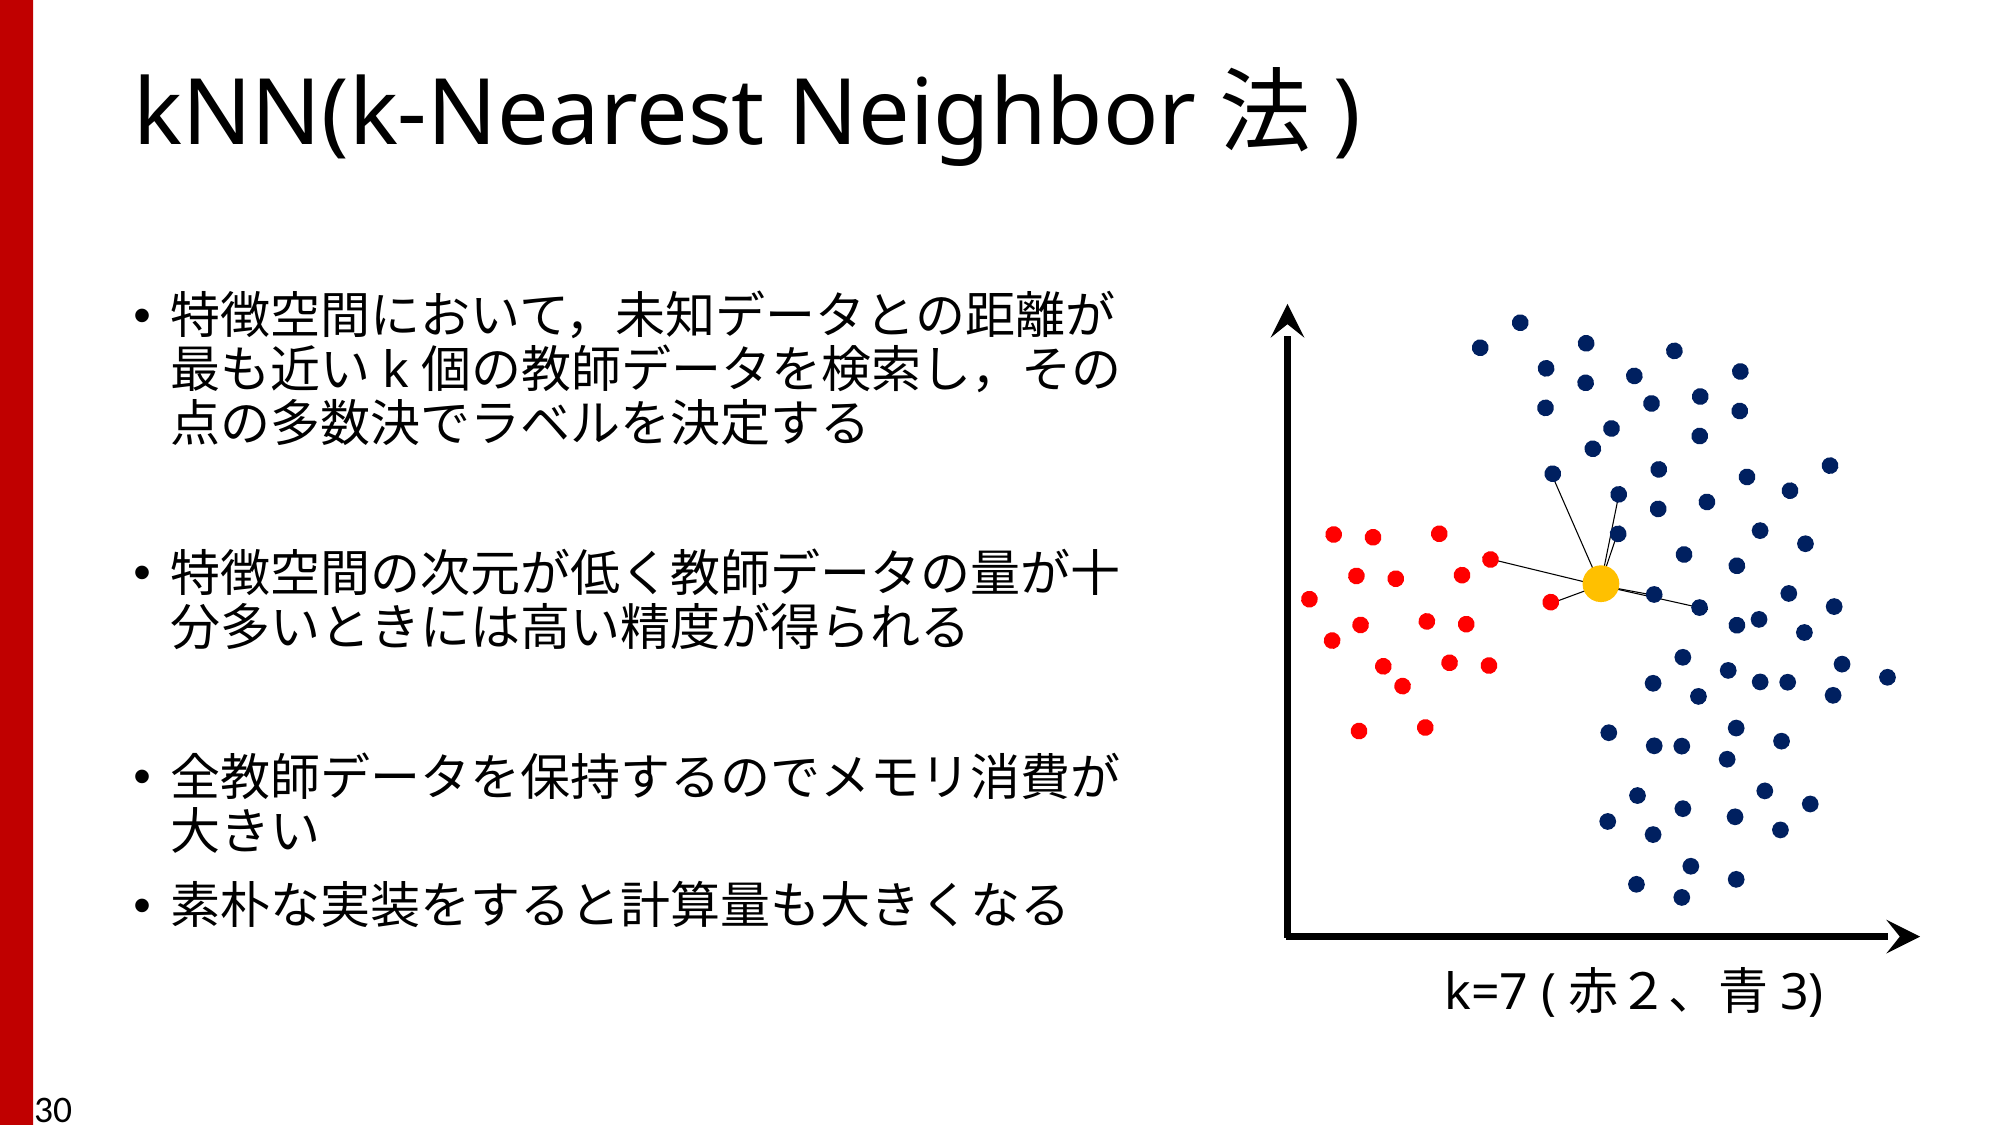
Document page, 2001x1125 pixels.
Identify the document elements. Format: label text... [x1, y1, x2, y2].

title kNN(k-Nearest Neighbor法) [118, 55, 1926, 176]
text_box k=7 (赤２、青3) [1429, 952, 1839, 1028]
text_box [1286, 303, 1921, 938]
slide_number 30 [19, 1077, 470, 1125]
list 特徴空間において，未知データとの距離が最も近いk個の教師データを検索し，その点の多数決でラベルを決定する 特徴空間の次元が低く教師データの量が十分多いときには高い精度が得られる 全教師データを保持するのでメモリ消費が大きい 素朴な実装をすると計算量も大きくなる [118, 283, 1160, 1005]
